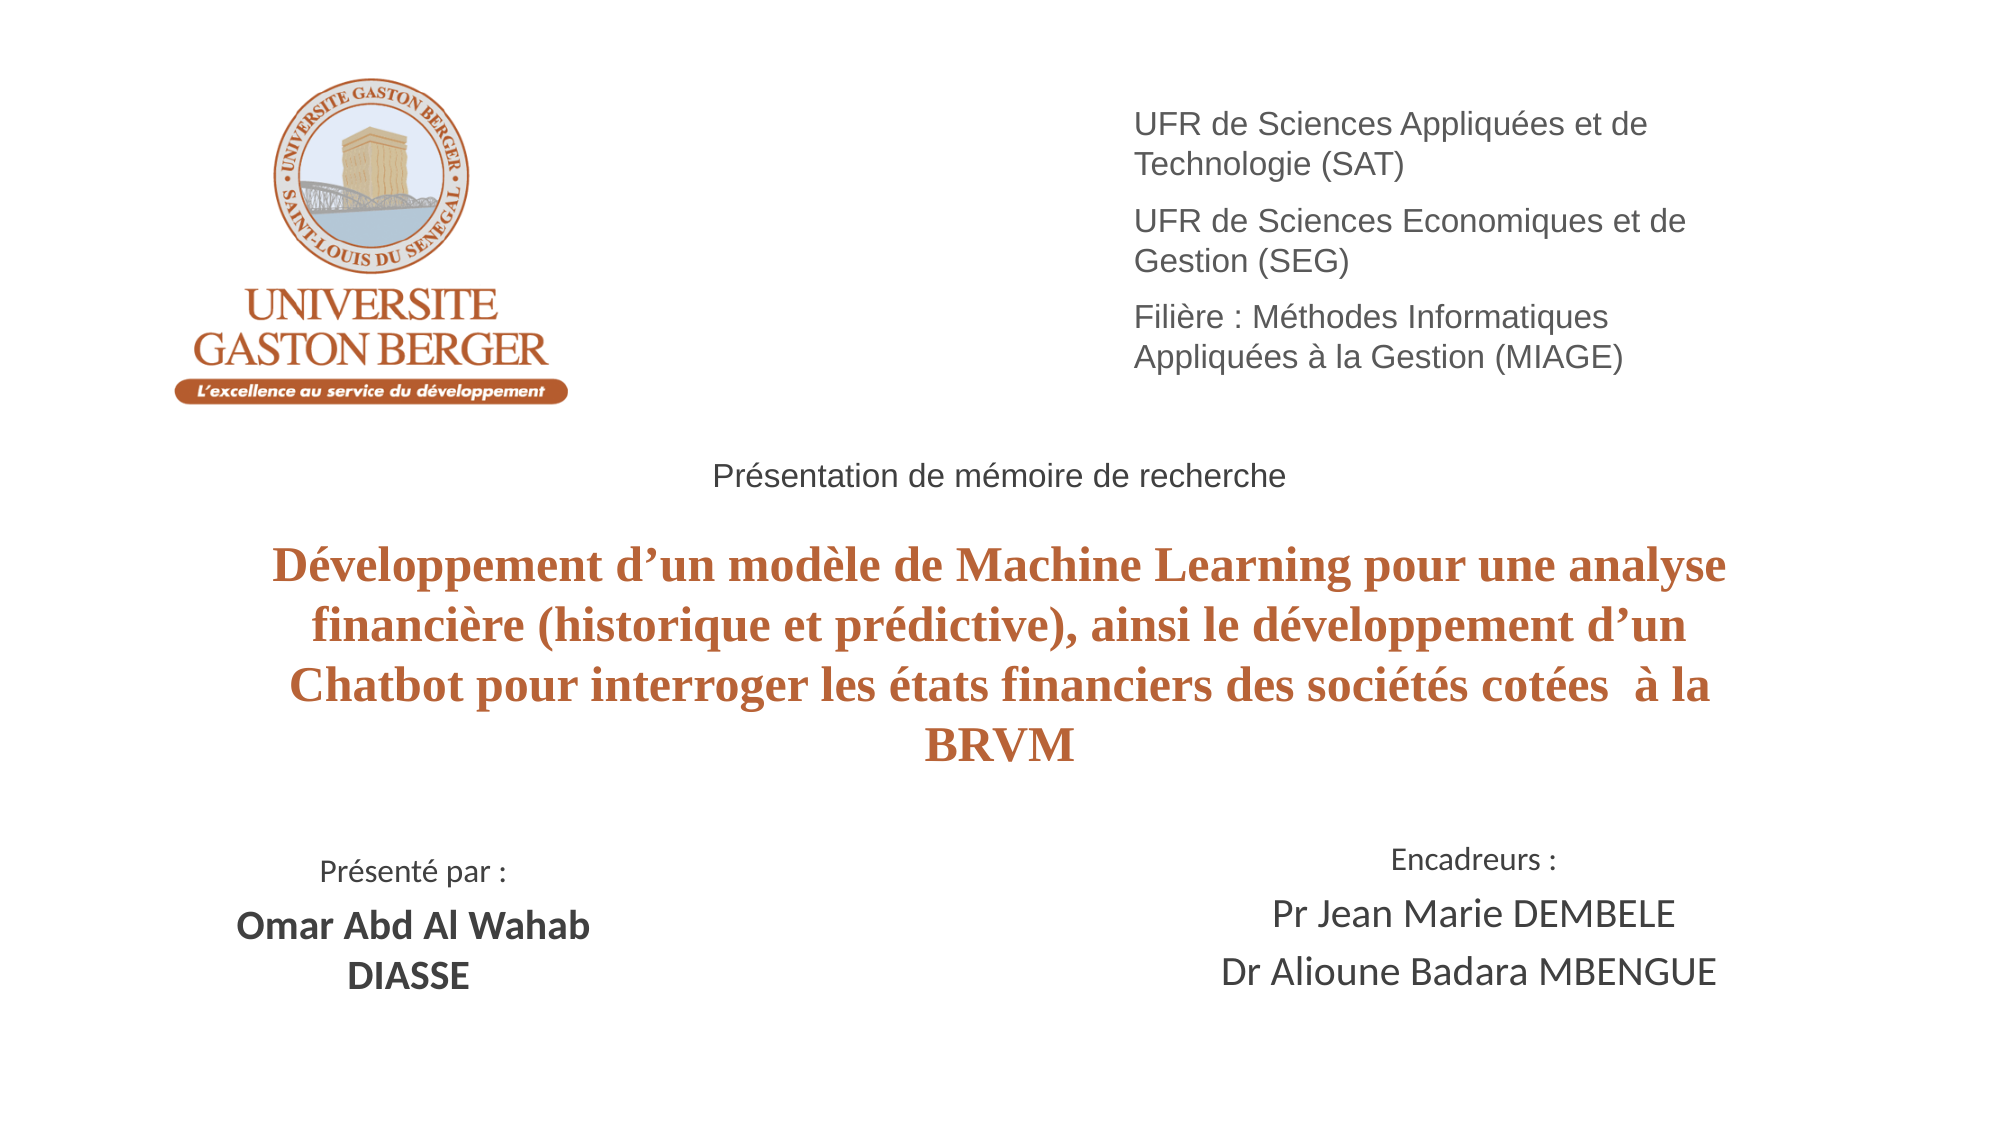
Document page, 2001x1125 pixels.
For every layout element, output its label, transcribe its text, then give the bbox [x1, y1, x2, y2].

text_box Encadreurs : Pr Jean Marie DEMBELE Dr Alioune Badara MBENGUE [1164, 830, 1784, 1008]
text_box Présentation de mémoire de recherche [691, 447, 1308, 502]
text_box Présenté par : Omar Abd Al Wahab DIASSE [216, 841, 611, 1020]
text_box UFR de Sciences Appliquées et de Technologie (SAT) UFR de Sciences Economiques et de Gestion (SEG) Filière : Méthodes Informatiques Appliquées à la Gestion (MIAGE) [1119, 94, 1736, 383]
picture [148, 18, 593, 463]
text_box Développement d’un modèle de Machine Learning pour une analyse financière (historique et prédictive), ainsi le développement d’un Chatbot pour interroger les états financiers des sociétés cotées à la BRVM [216, 523, 1784, 779]
